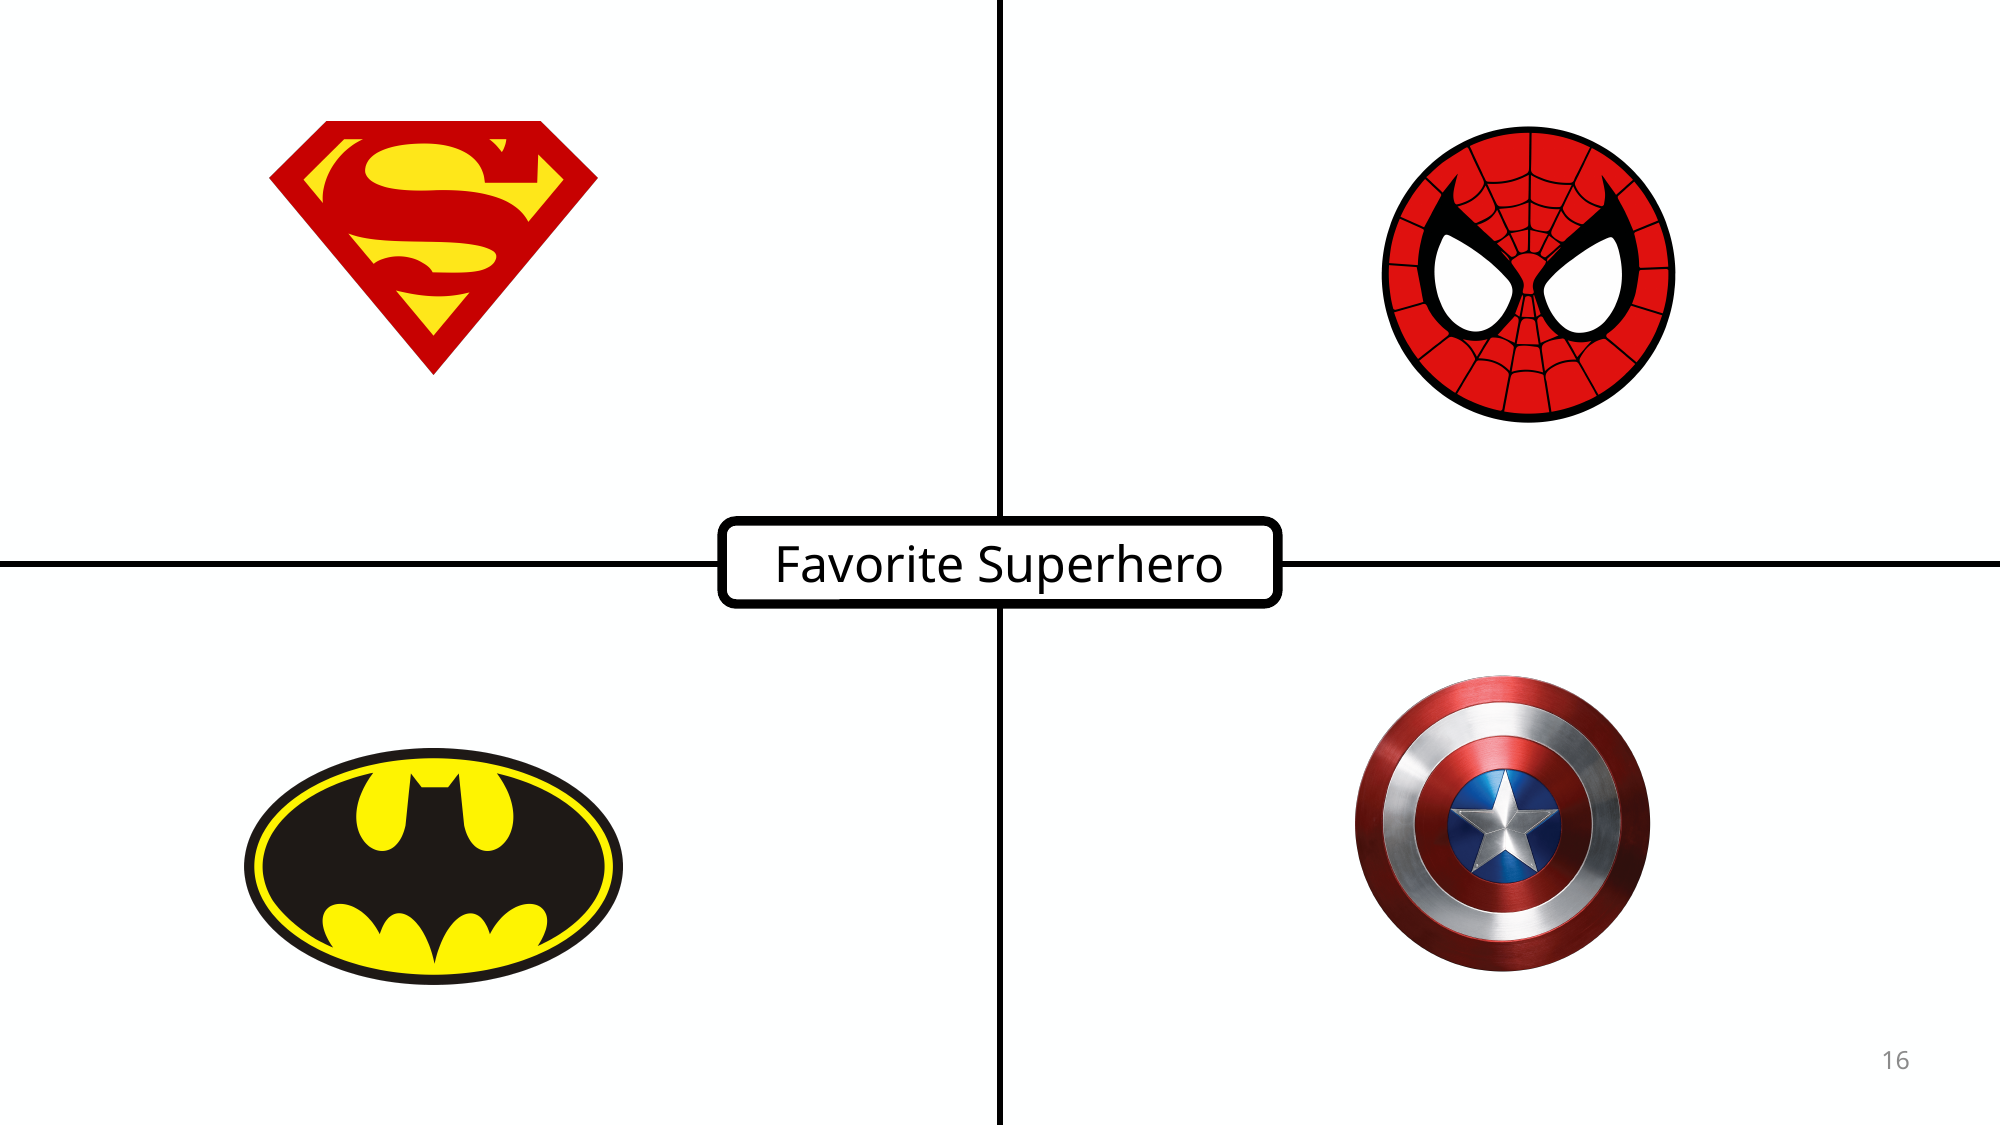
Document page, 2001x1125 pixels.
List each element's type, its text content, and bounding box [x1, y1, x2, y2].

table_cell [1003, 567, 2000, 1125]
picture [268, 121, 598, 375]
table_header [1003, 0, 2000, 561]
picture [1277, 662, 1728, 985]
picture [1258, 121, 1799, 428]
text_box Favorite Superhero [722, 520, 1278, 604]
table_header [0, 0, 997, 561]
picture [244, 748, 623, 985]
table_cell [0, 567, 997, 1125]
